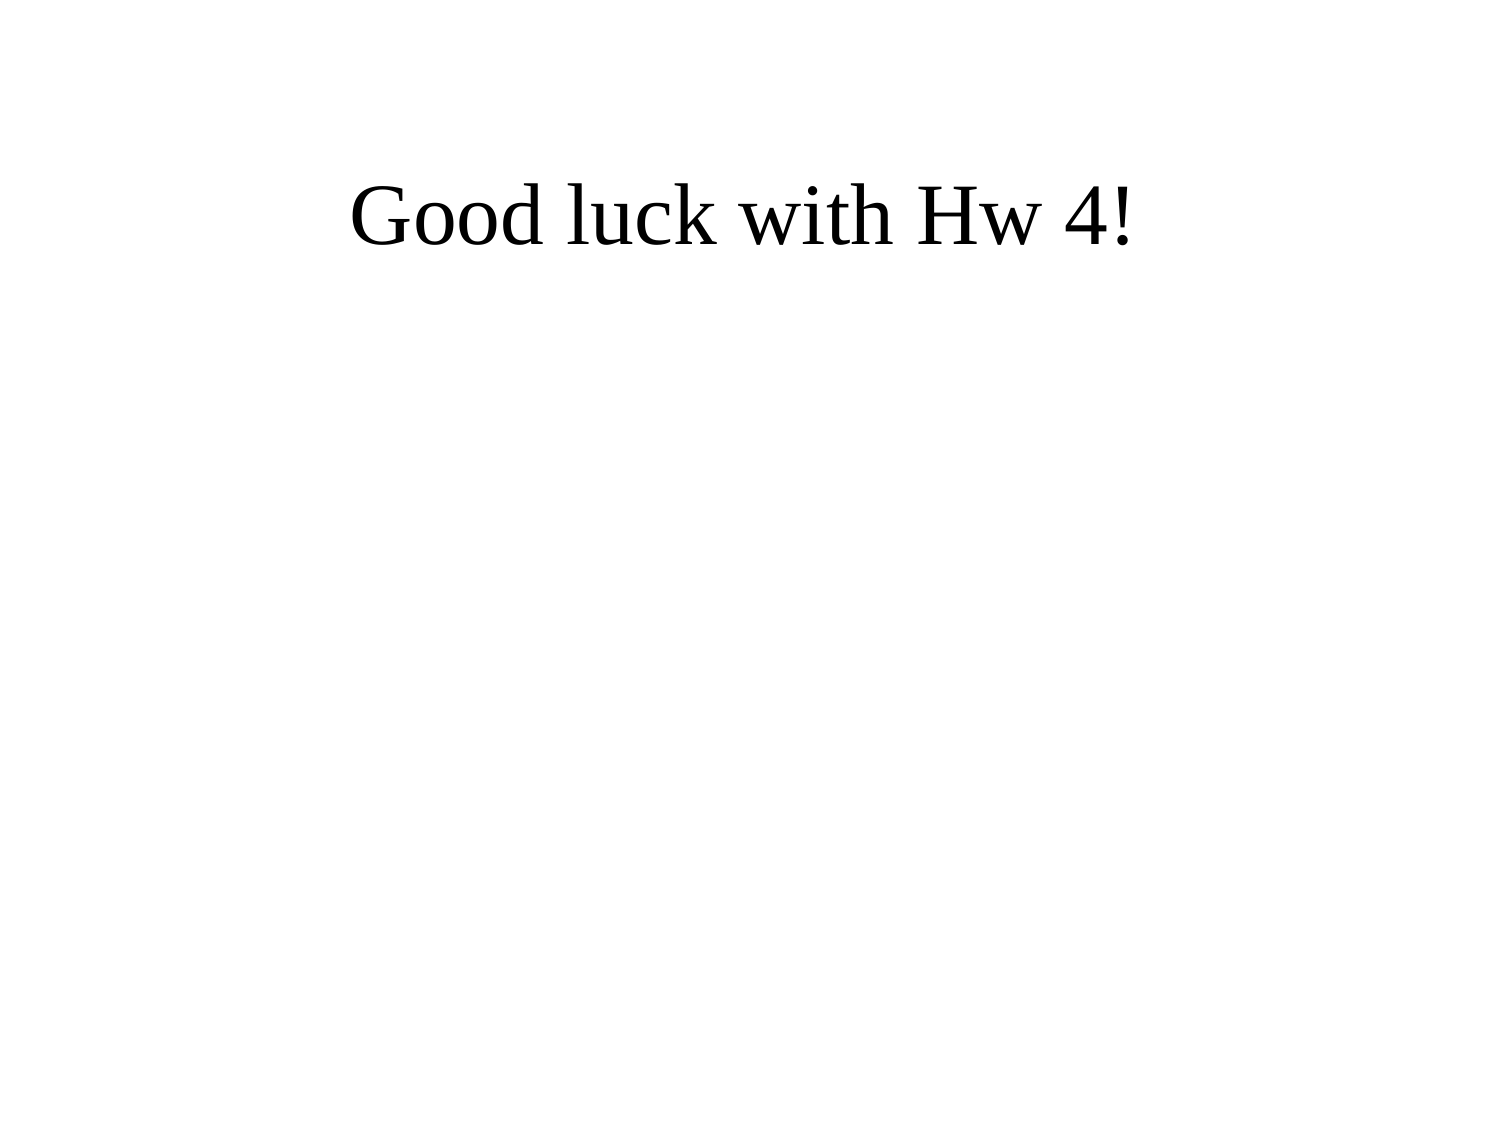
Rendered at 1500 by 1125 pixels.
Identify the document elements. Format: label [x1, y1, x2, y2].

text_box [149, 149, 1338, 270]
